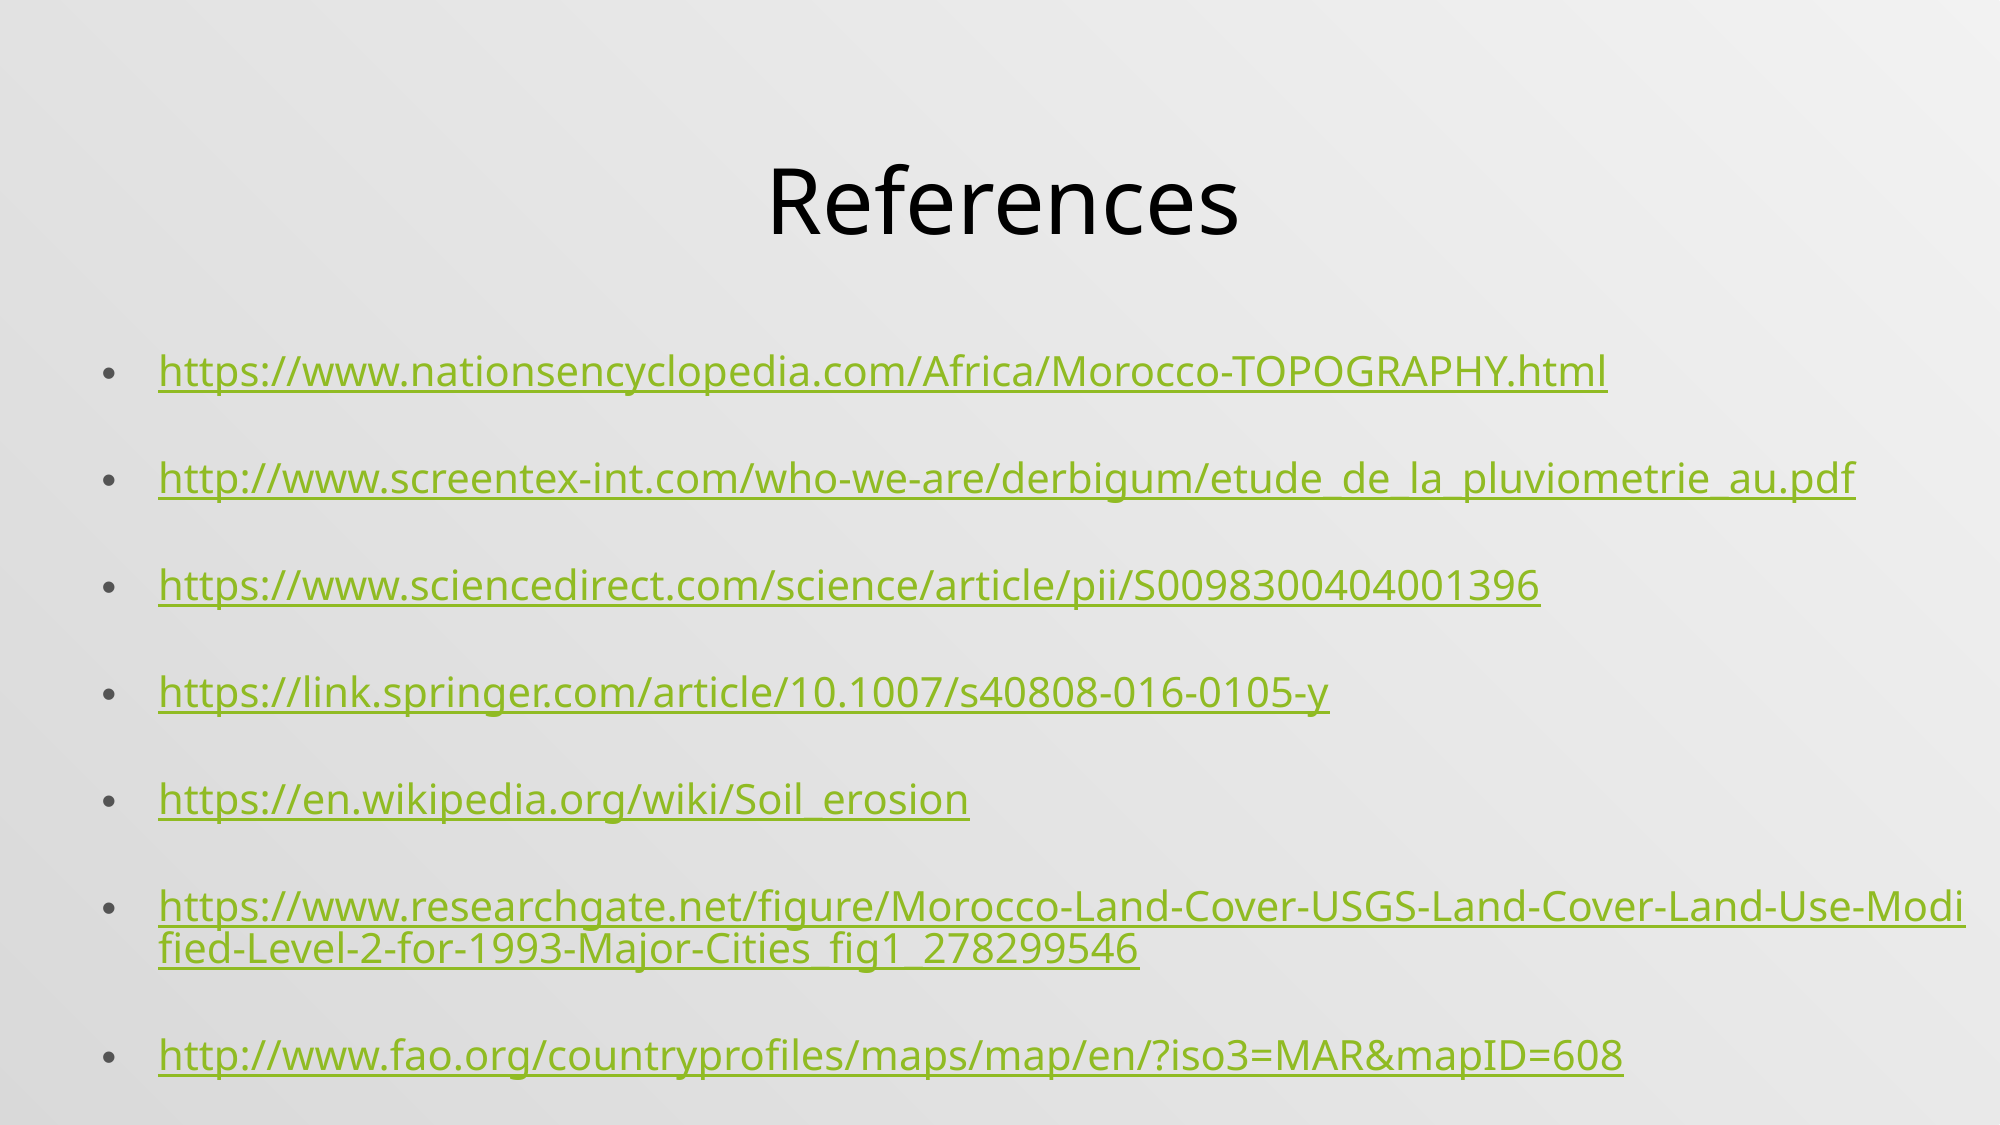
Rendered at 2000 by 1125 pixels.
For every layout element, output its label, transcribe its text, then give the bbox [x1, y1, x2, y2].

list References [49, 113, 1950, 283]
text_box https://www.nationsencyclopedia.com/Africa/Morocco-TOPOGRAPHY.html http://www.screentex-int.com/who-we-are/derbigum/etude_de_la_pluviometrie_au.pdf https://www.sciencedirect.com/science/article/pii/S0098300404001396 https://link.springer.com/article/10.1007/s40808-016-0105-y https://en.wikipedia.org/wiki/Soil_erosion https://www.researchgate.net/figure/Morocco-Land-Cover-USGS-Land-Cover-Land-Use-Modified-Level-2-for-1993-Major-Cities_fig1_278299546 http://www.fao.org/countryprofiles/maps/map/en/?iso3=MAR&mapID=608 [86, 337, 2000, 1125]
